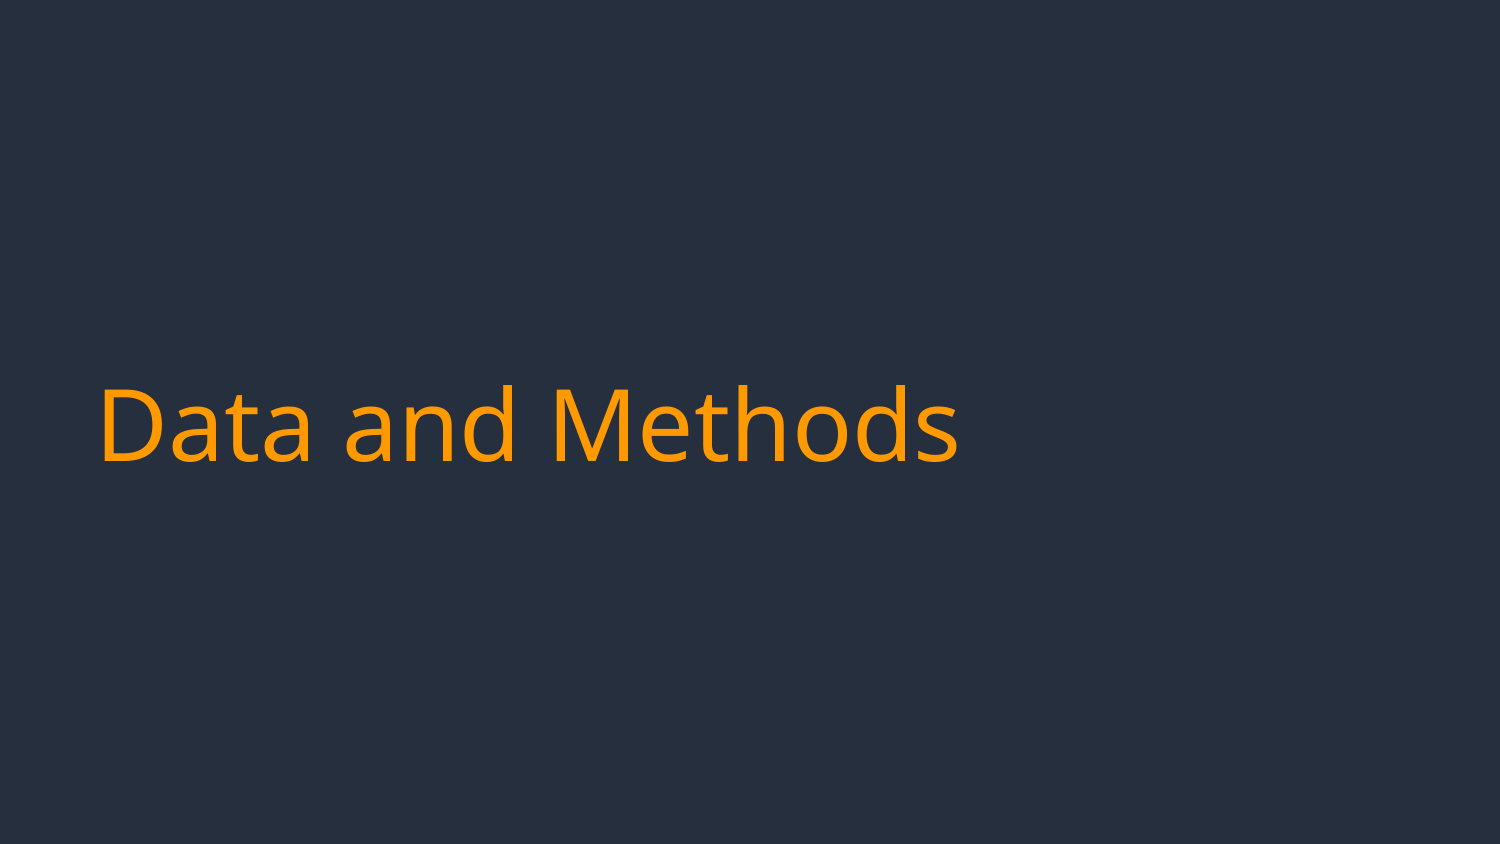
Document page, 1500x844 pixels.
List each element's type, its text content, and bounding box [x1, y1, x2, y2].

title Data and Methods [80, 86, 1102, 758]
